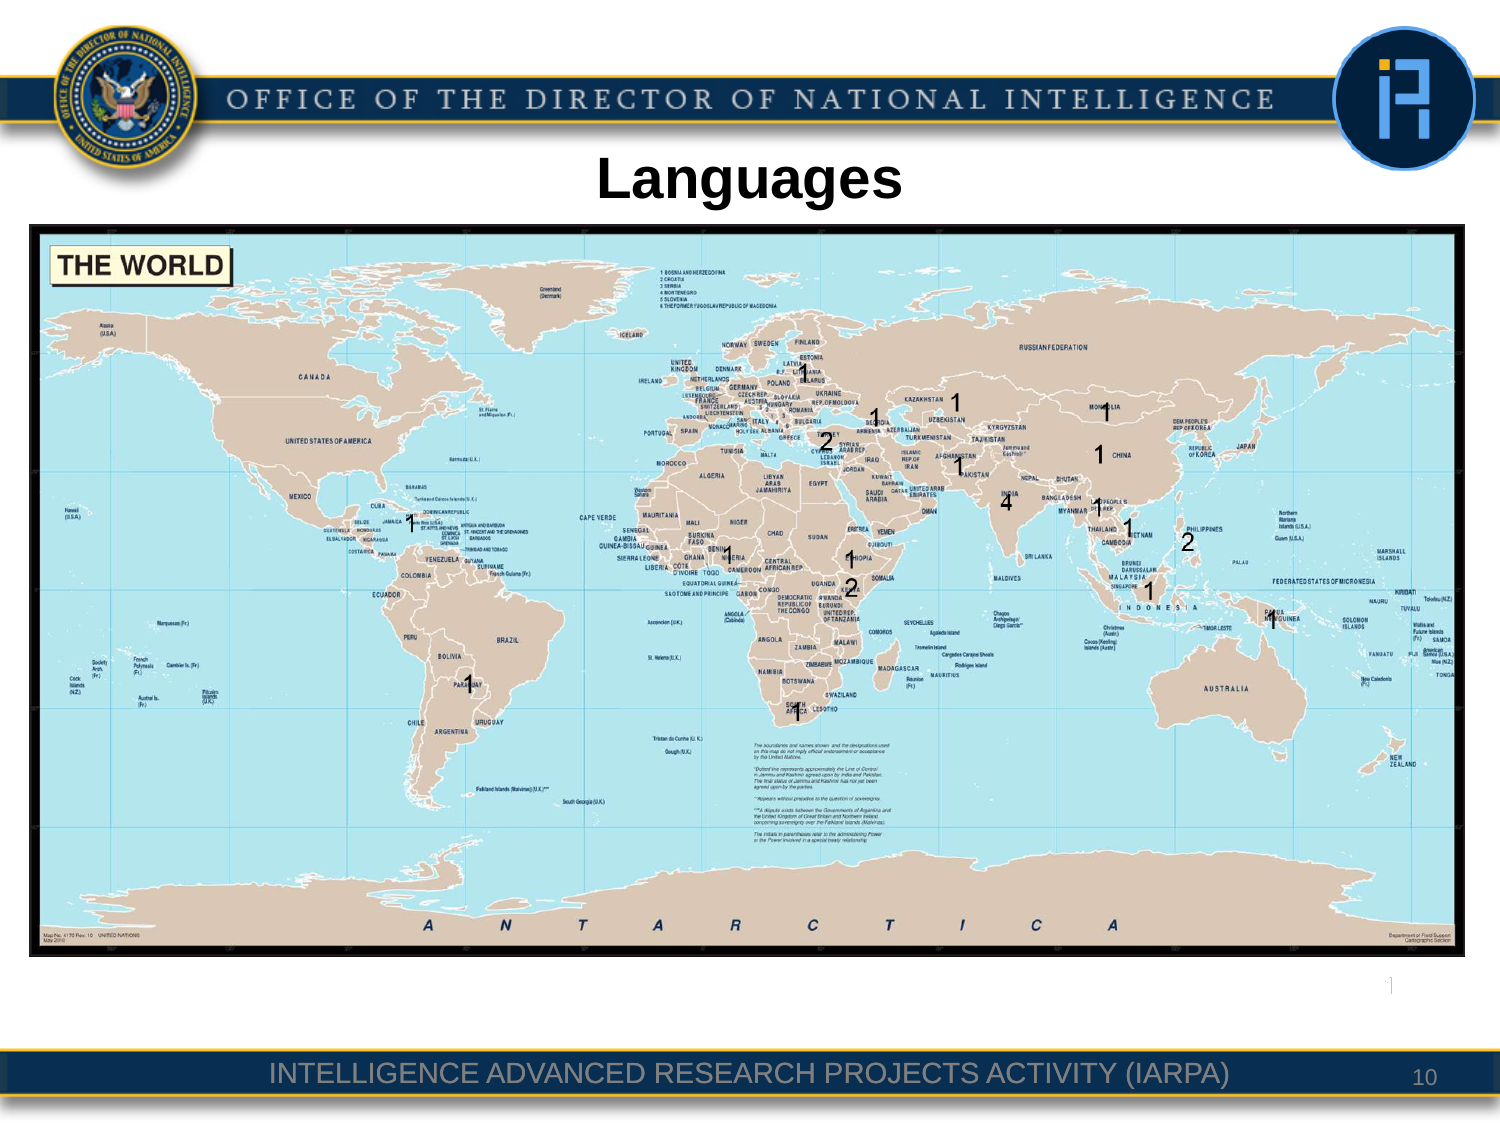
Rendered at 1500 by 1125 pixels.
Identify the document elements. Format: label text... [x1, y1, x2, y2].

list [29, 224, 1465, 1013]
title Languages [75, 125, 1425, 223]
picture [0, 0, 1500, 1125]
slide_number 10 [1374, 1055, 1476, 1106]
